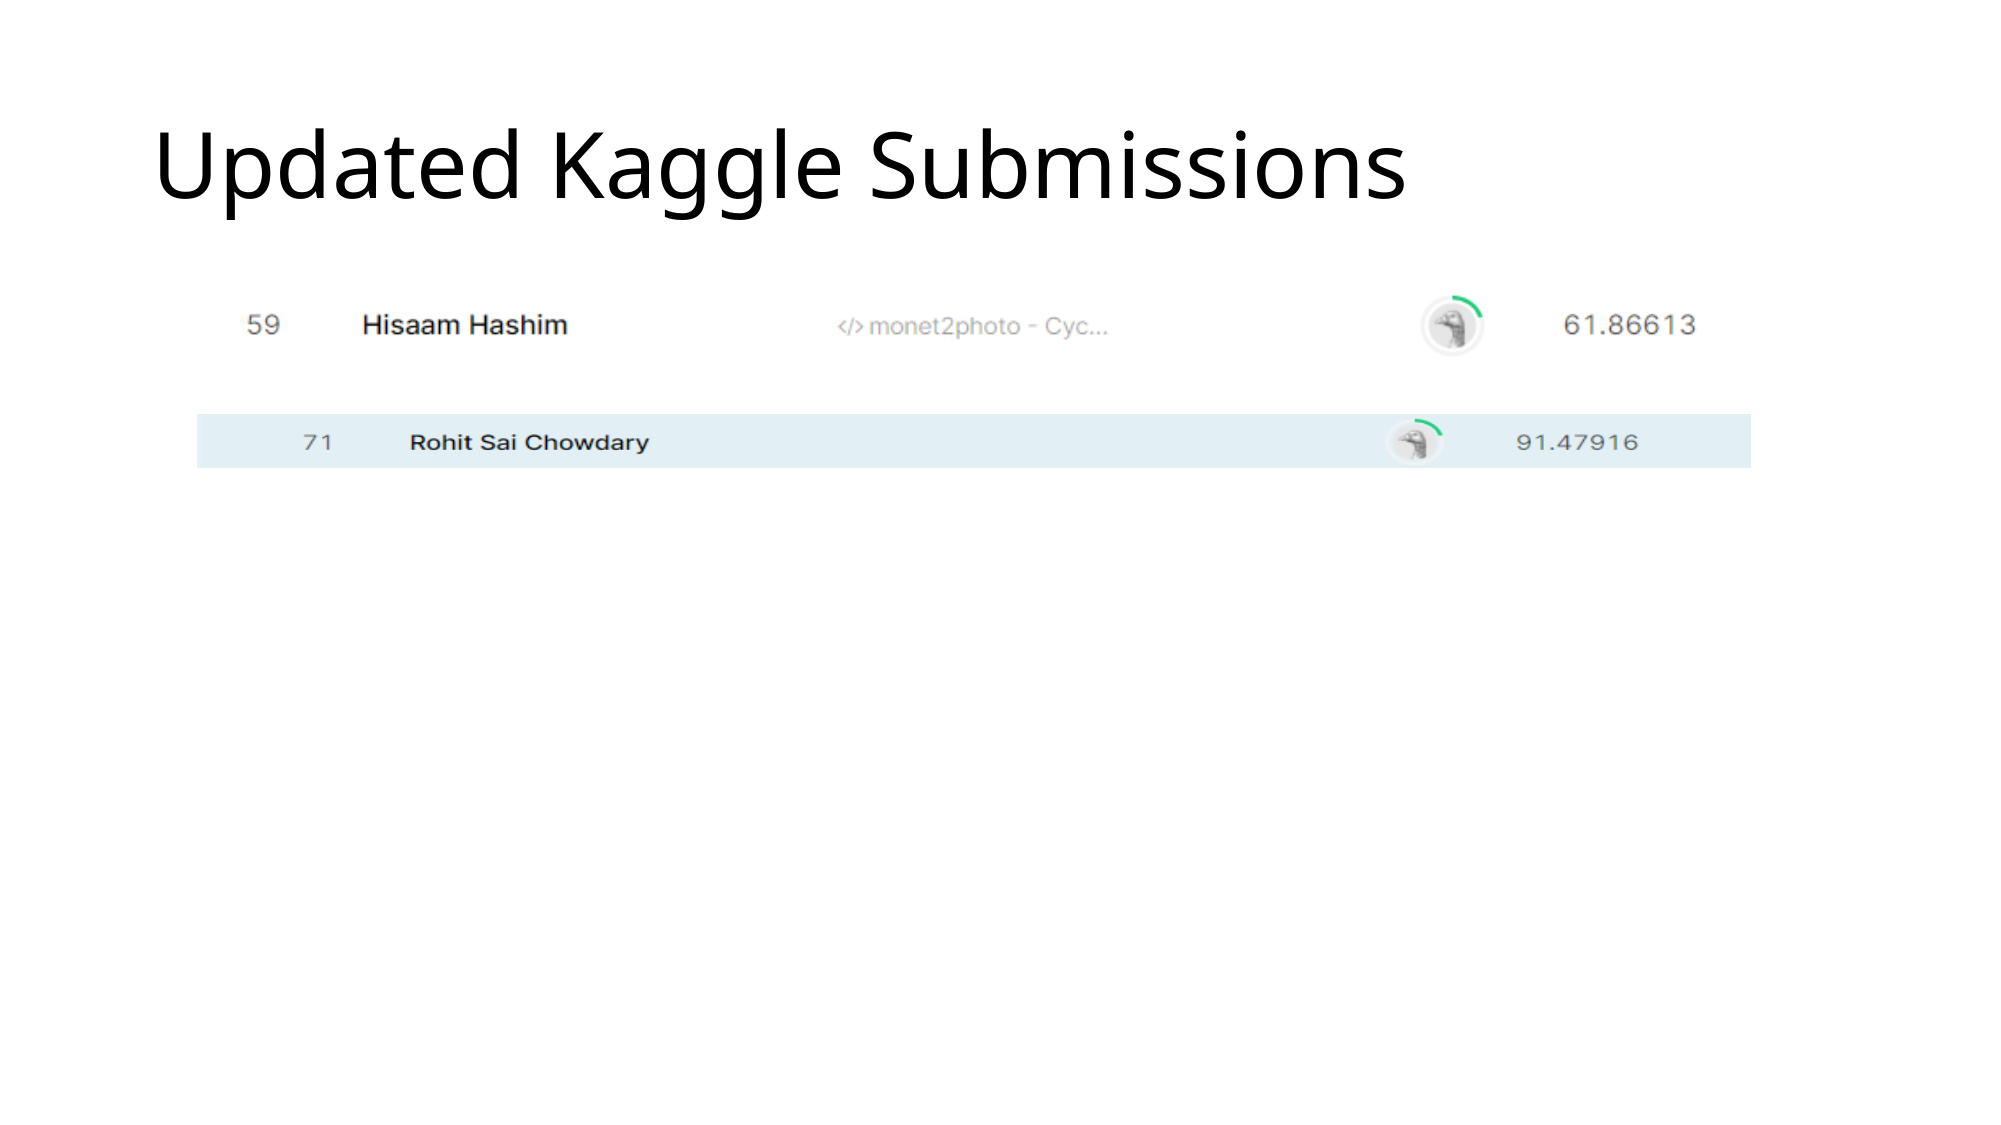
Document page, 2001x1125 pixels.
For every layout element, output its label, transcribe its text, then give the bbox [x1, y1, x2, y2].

title Updated Kaggle Submissions [137, 59, 1863, 278]
picture [137, 291, 1829, 358]
picture [197, 414, 1751, 468]
